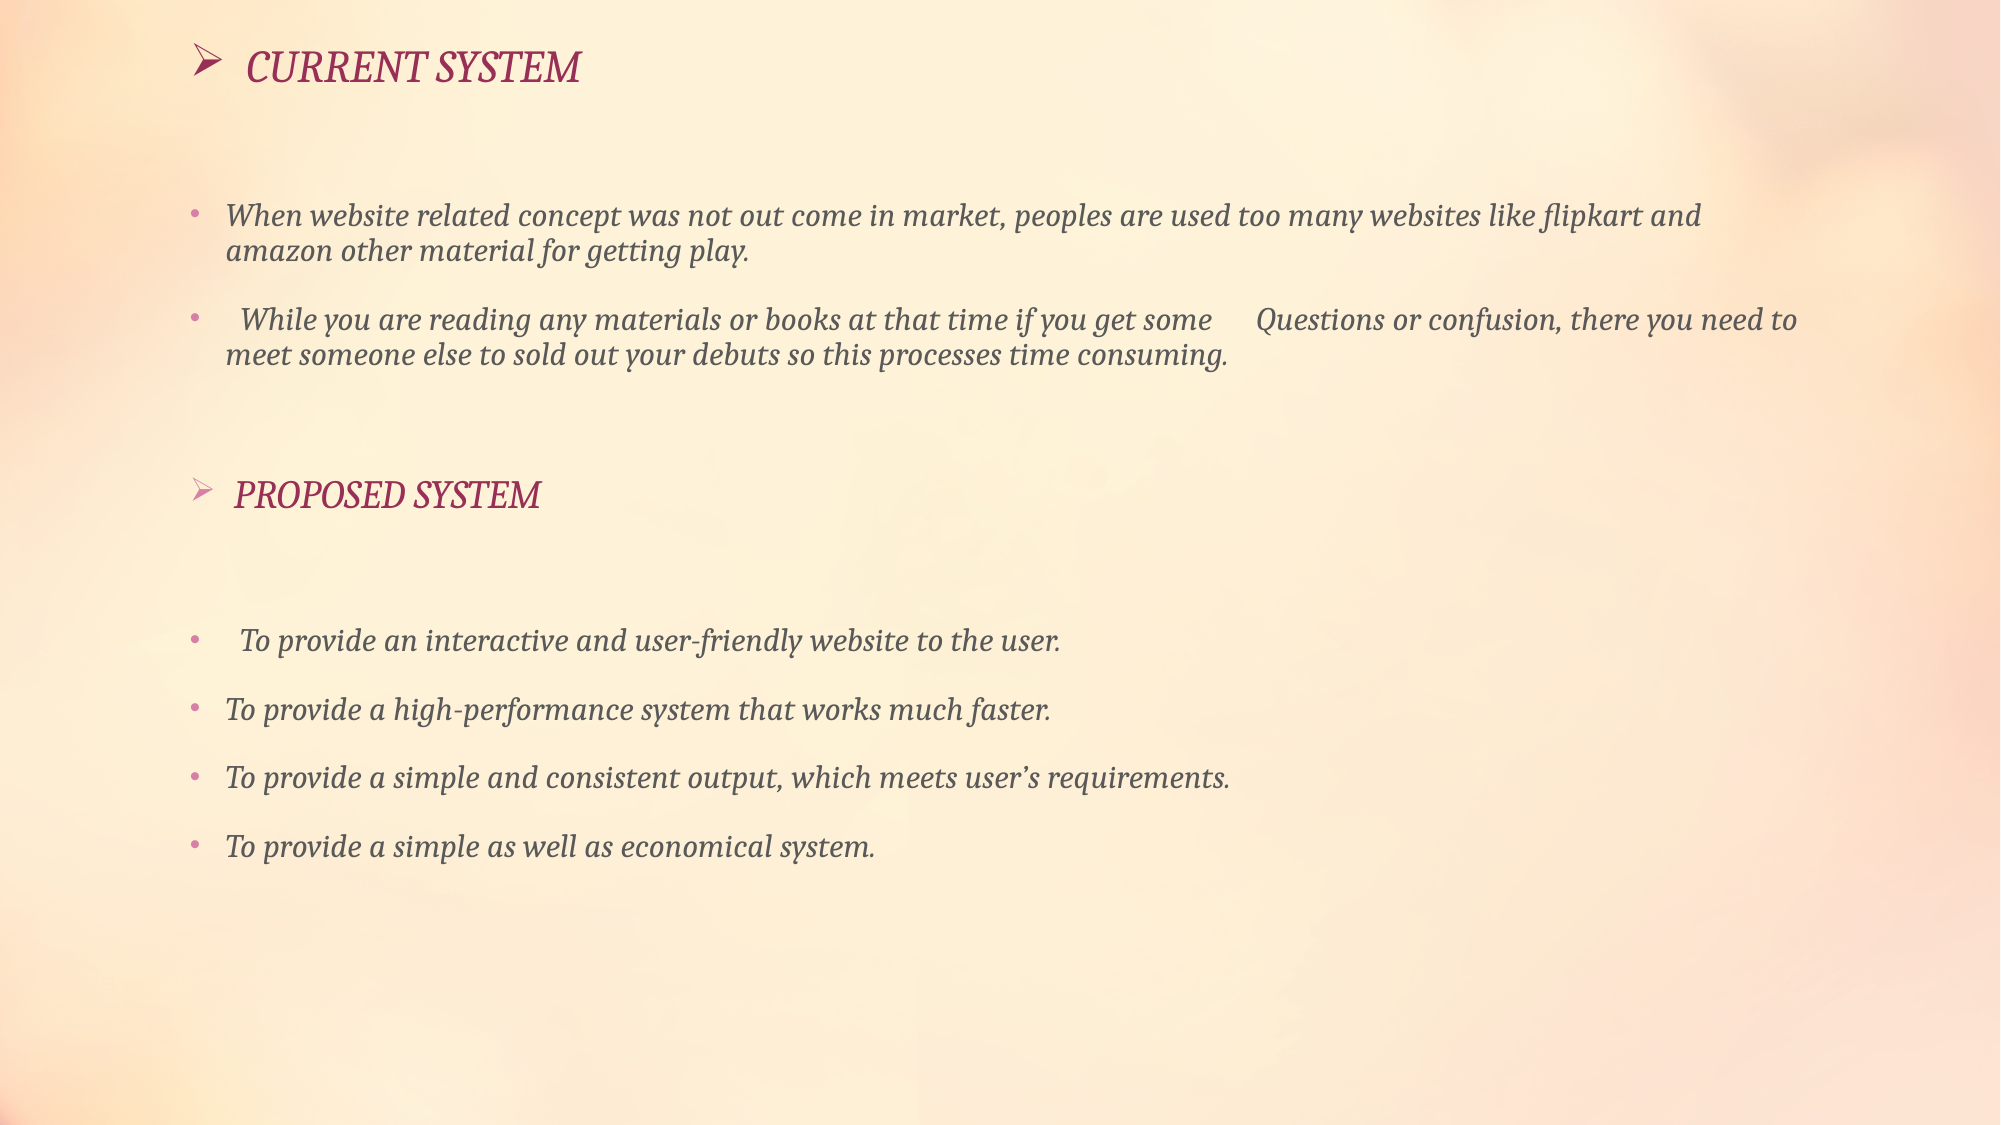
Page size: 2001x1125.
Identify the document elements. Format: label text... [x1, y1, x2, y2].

title CURRENT SYSTEM [174, 31, 1825, 190]
list When website related concept was not out come in market, peoples are used too many websites like flipkart and amazon other material for getting play. While you are reading any materials or books at that time if you get some Questions or confusion, there you need to meet someone else to sold out your debuts so this processes time consuming. PROPOSED SYSTEM To provide an interactive and user-friendly website to the user. To provide a high-performance system that works much faster. To provide a simple and consistent output, which meets user’s requirements. To provide a simple as well as economical system. [174, 190, 1825, 1078]
picture [0, 0, 2001, 1125]
